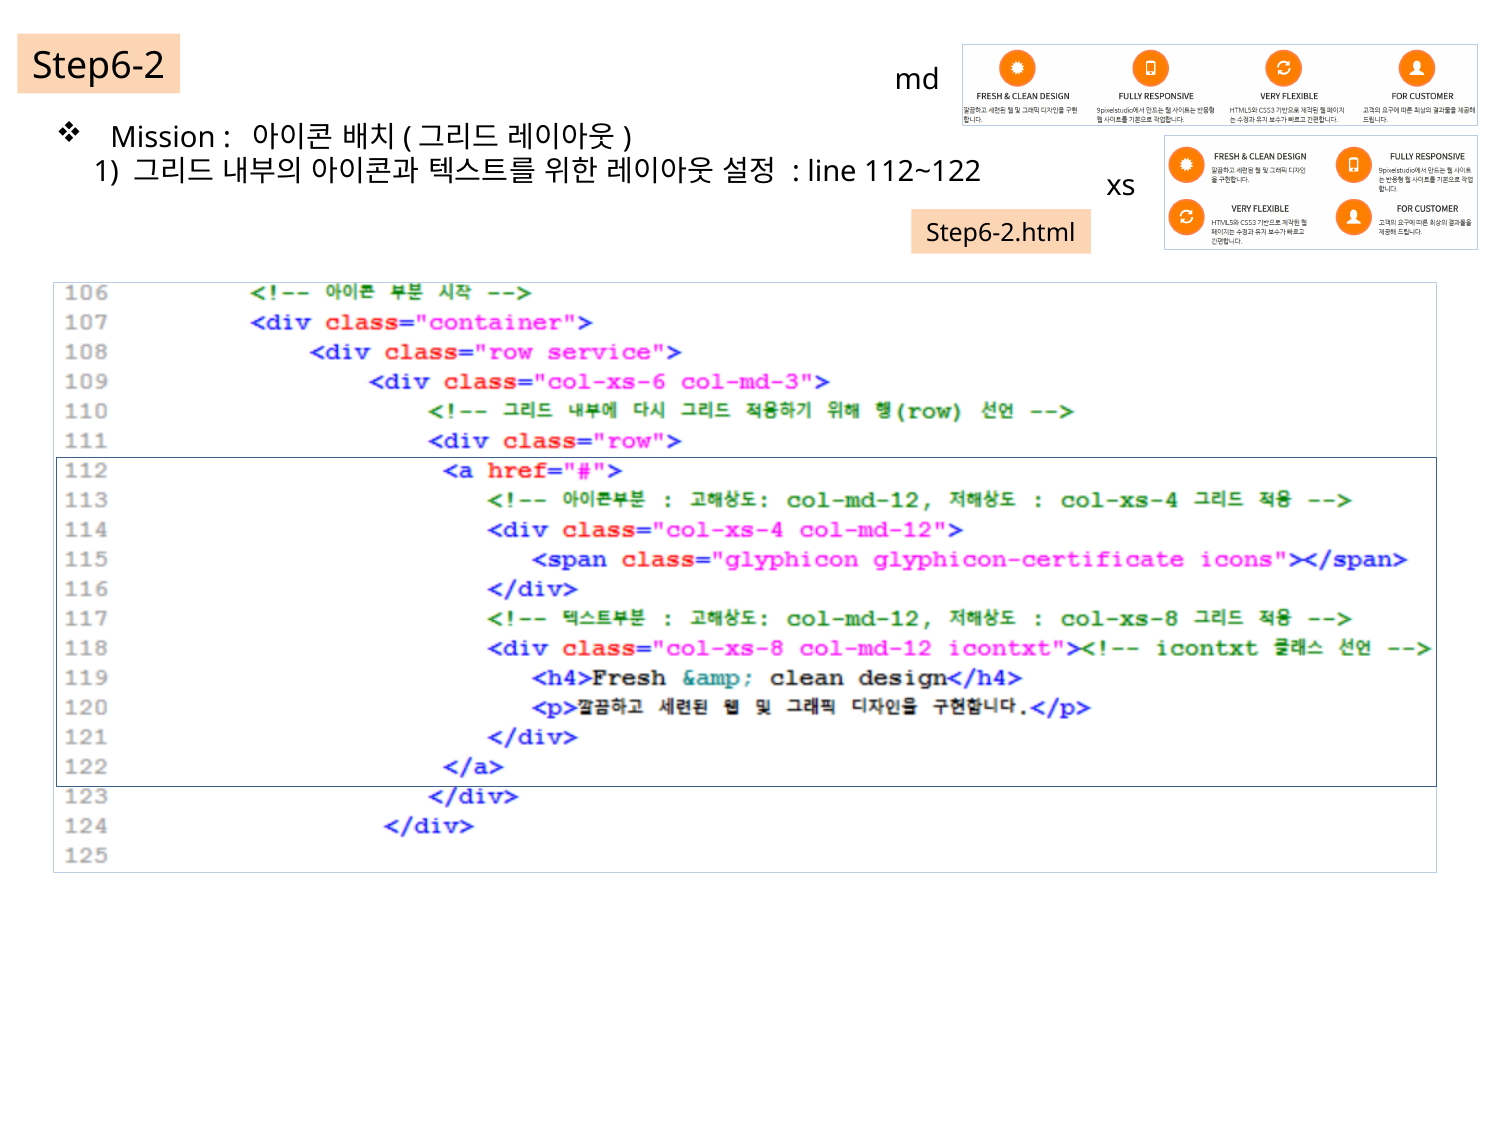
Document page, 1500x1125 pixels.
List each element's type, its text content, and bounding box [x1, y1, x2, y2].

text_box xs [1091, 158, 1151, 209]
text_box Mission : 아이콘 배치(그리드 레이아웃) 1) 그리드 내부의 아이콘과 텍스트를 위한 레이아웃 설정 : line 112~122 [41, 110, 1128, 196]
text_box Step6-2 [17, 33, 181, 94]
picture [1164, 135, 1478, 250]
picture [962, 44, 1478, 127]
text_box md [879, 52, 957, 103]
text_box Step6-2.html [911, 209, 1091, 254]
picture [52, 281, 1437, 873]
